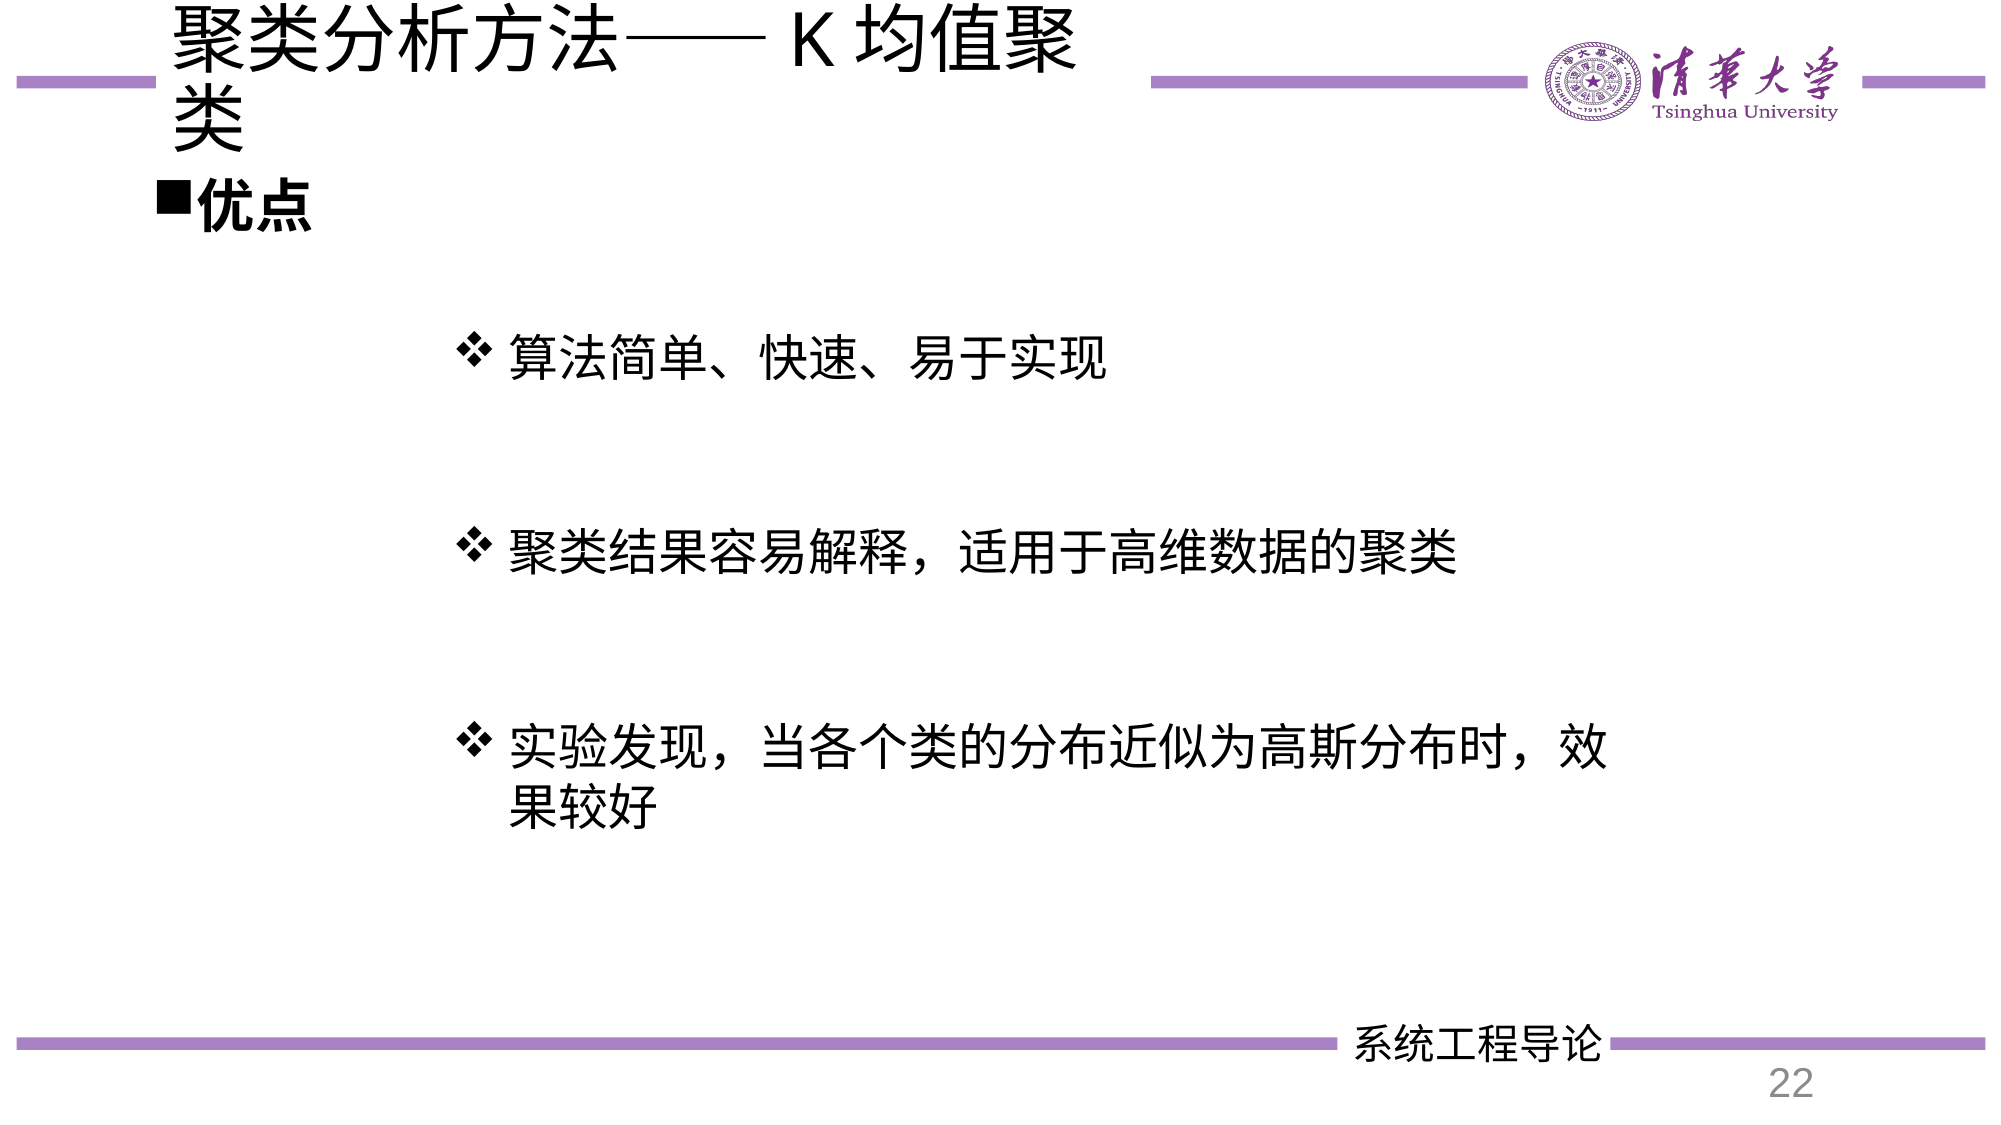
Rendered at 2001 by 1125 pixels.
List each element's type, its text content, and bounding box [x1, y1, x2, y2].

picture [1545, 42, 1641, 121]
title 聚类分析方法——K均值聚类 [155, 0, 1152, 191]
text_box 算法简单、快速、易于实现 [437, 318, 1661, 394]
text_box 实验发现，当各个类的分布近似为高斯分布时，效果较好 [437, 708, 1661, 843]
picture [1652, 46, 1838, 121]
slide_number 22 [1610, 1051, 1830, 1112]
list 优点 [137, 169, 1863, 1010]
text_box 聚类结果容易解释，适用于高维数据的聚类 [437, 513, 1661, 589]
